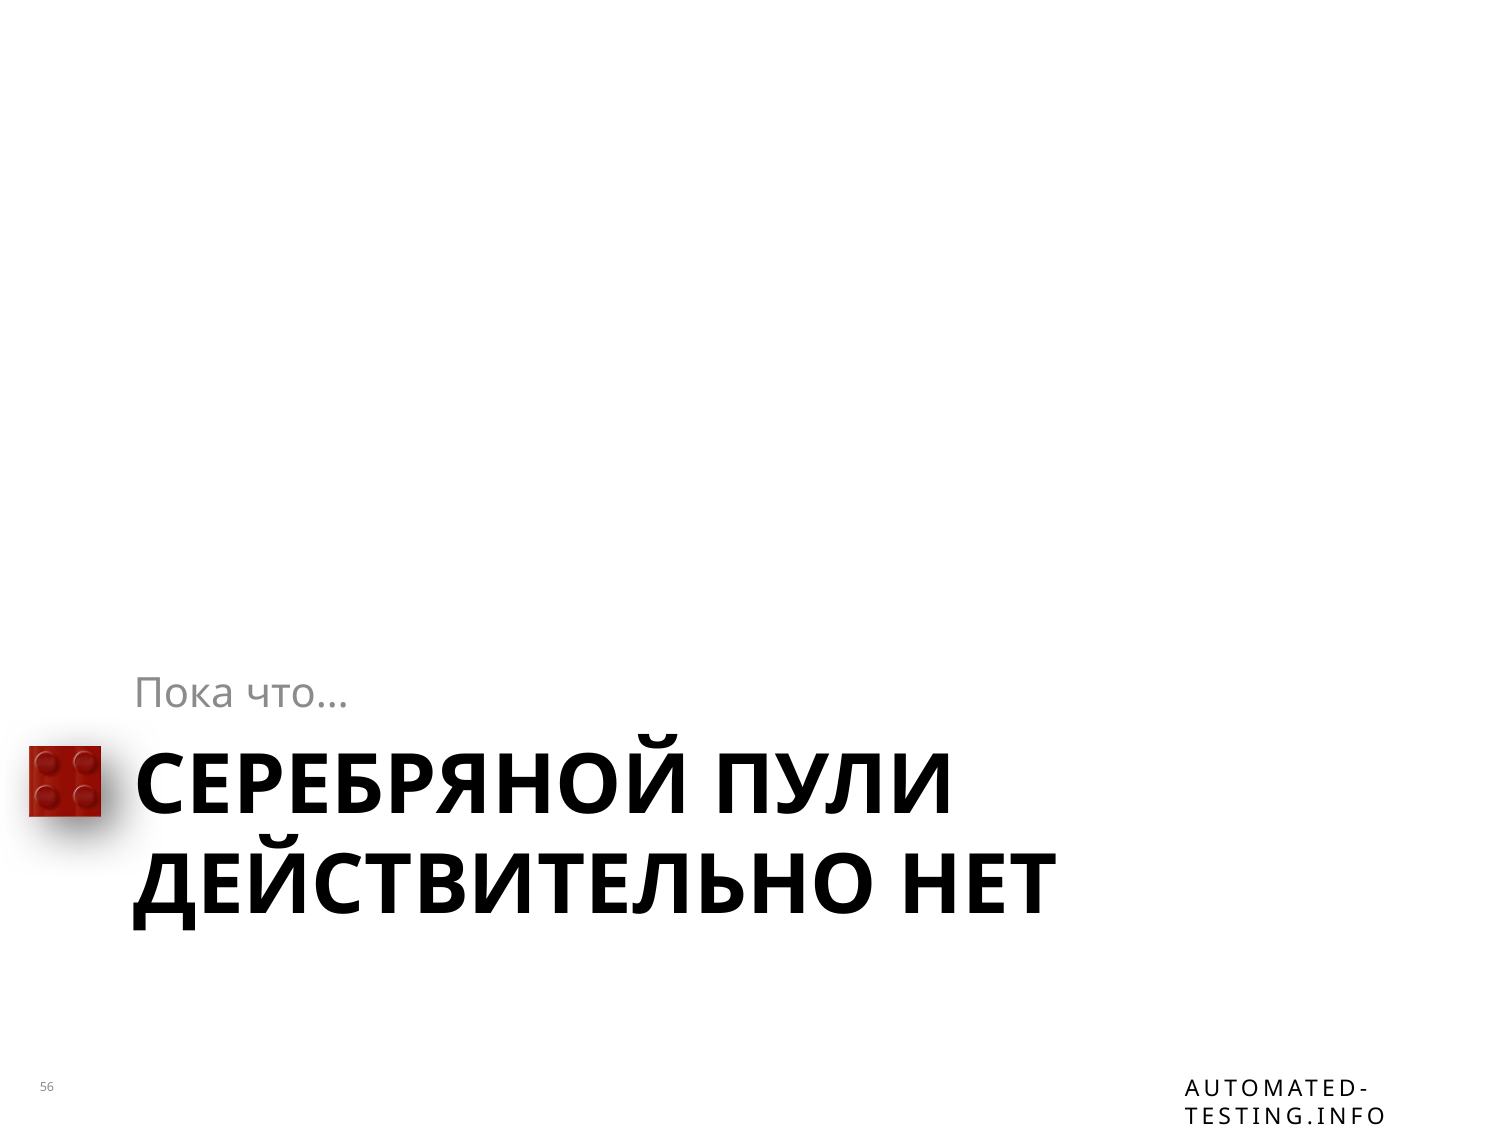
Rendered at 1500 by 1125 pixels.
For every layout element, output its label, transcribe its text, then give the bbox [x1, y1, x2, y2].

list Пока что… [118, 476, 1394, 723]
picture [29, 746, 101, 817]
title Серебряной пули действительно нет [118, 723, 1394, 947]
